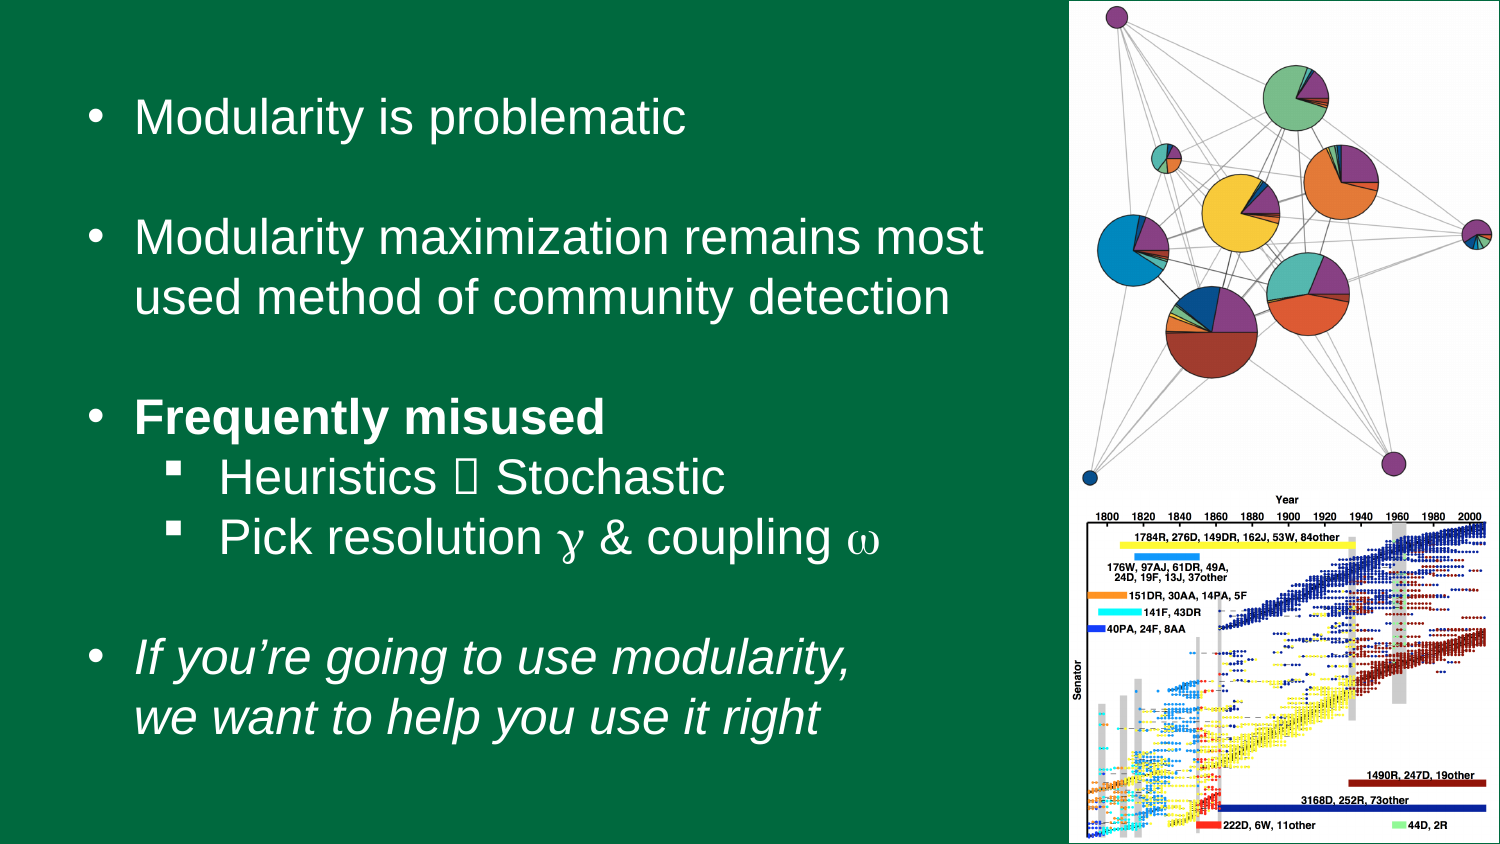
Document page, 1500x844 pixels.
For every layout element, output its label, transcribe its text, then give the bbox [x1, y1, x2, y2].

picture [1069, 0, 1500, 843]
text_box Modularity is problematic Modularity maximization remains most used method of community detection Frequently misused Heuristics  Stochastic Pick resolution g & coupling w If you’re going to use modularity, we want to help you use it right [72, 77, 1064, 753]
